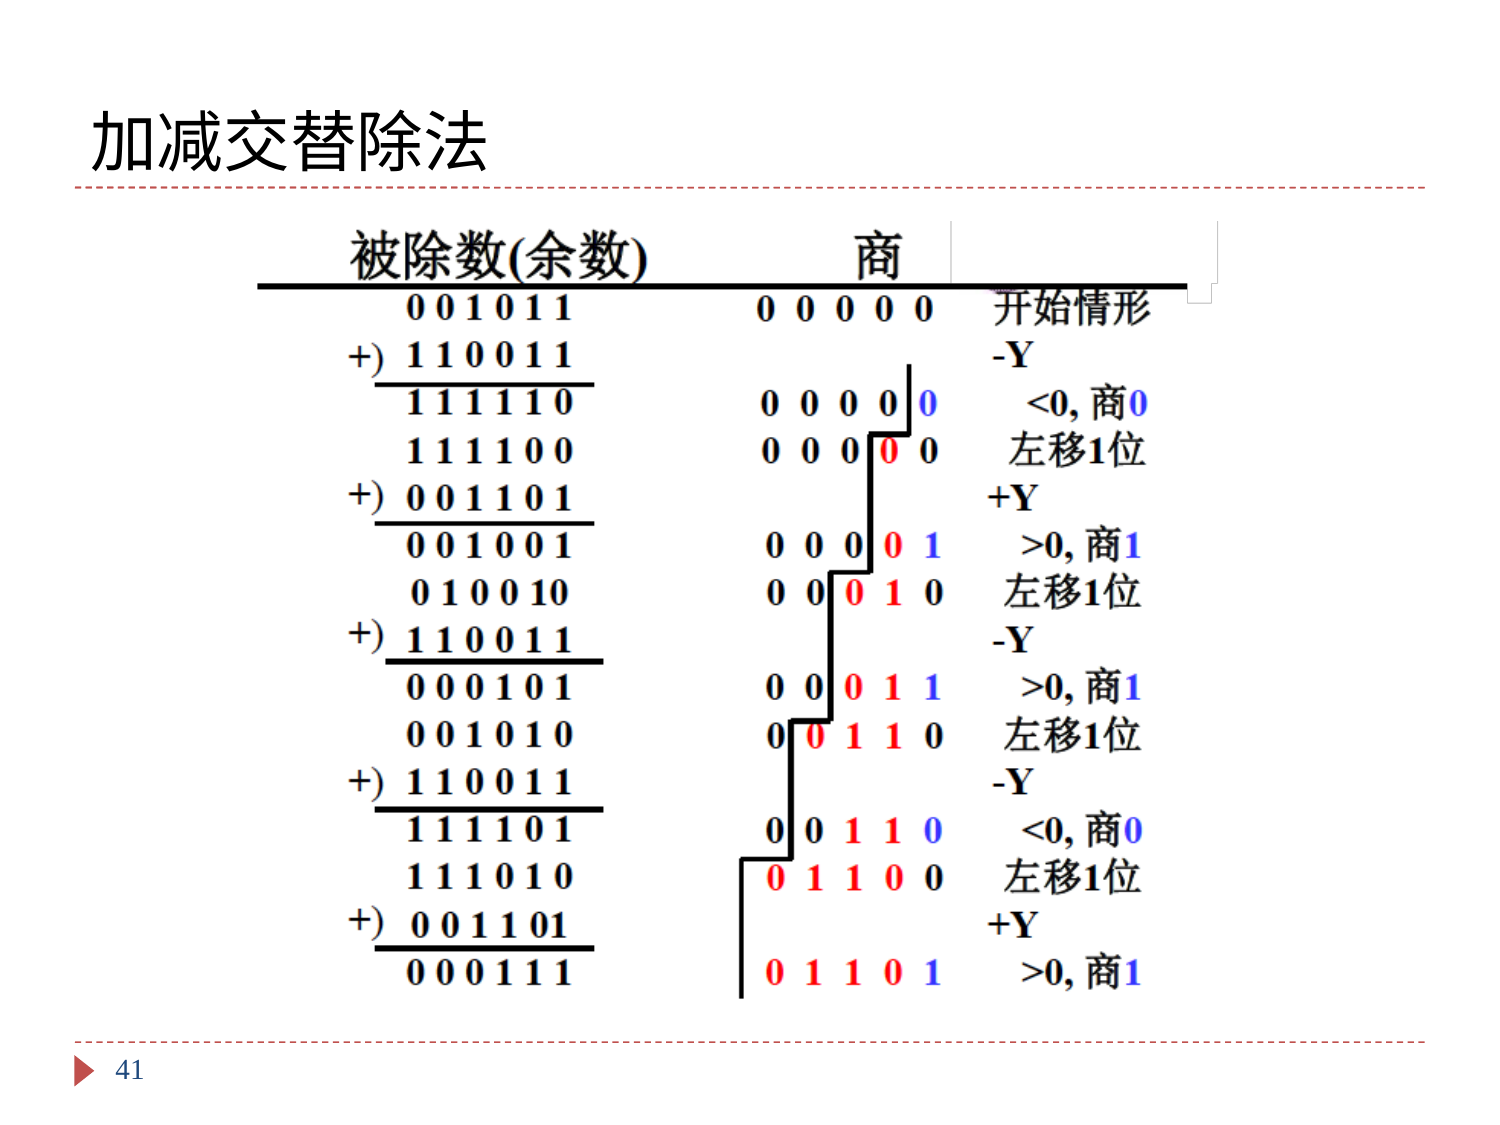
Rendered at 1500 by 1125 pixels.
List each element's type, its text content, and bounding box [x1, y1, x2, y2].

picture [218, 221, 1247, 1002]
slide_number 41 [100, 1042, 426, 1103]
title 加减交替除法 [75, 24, 1425, 188]
